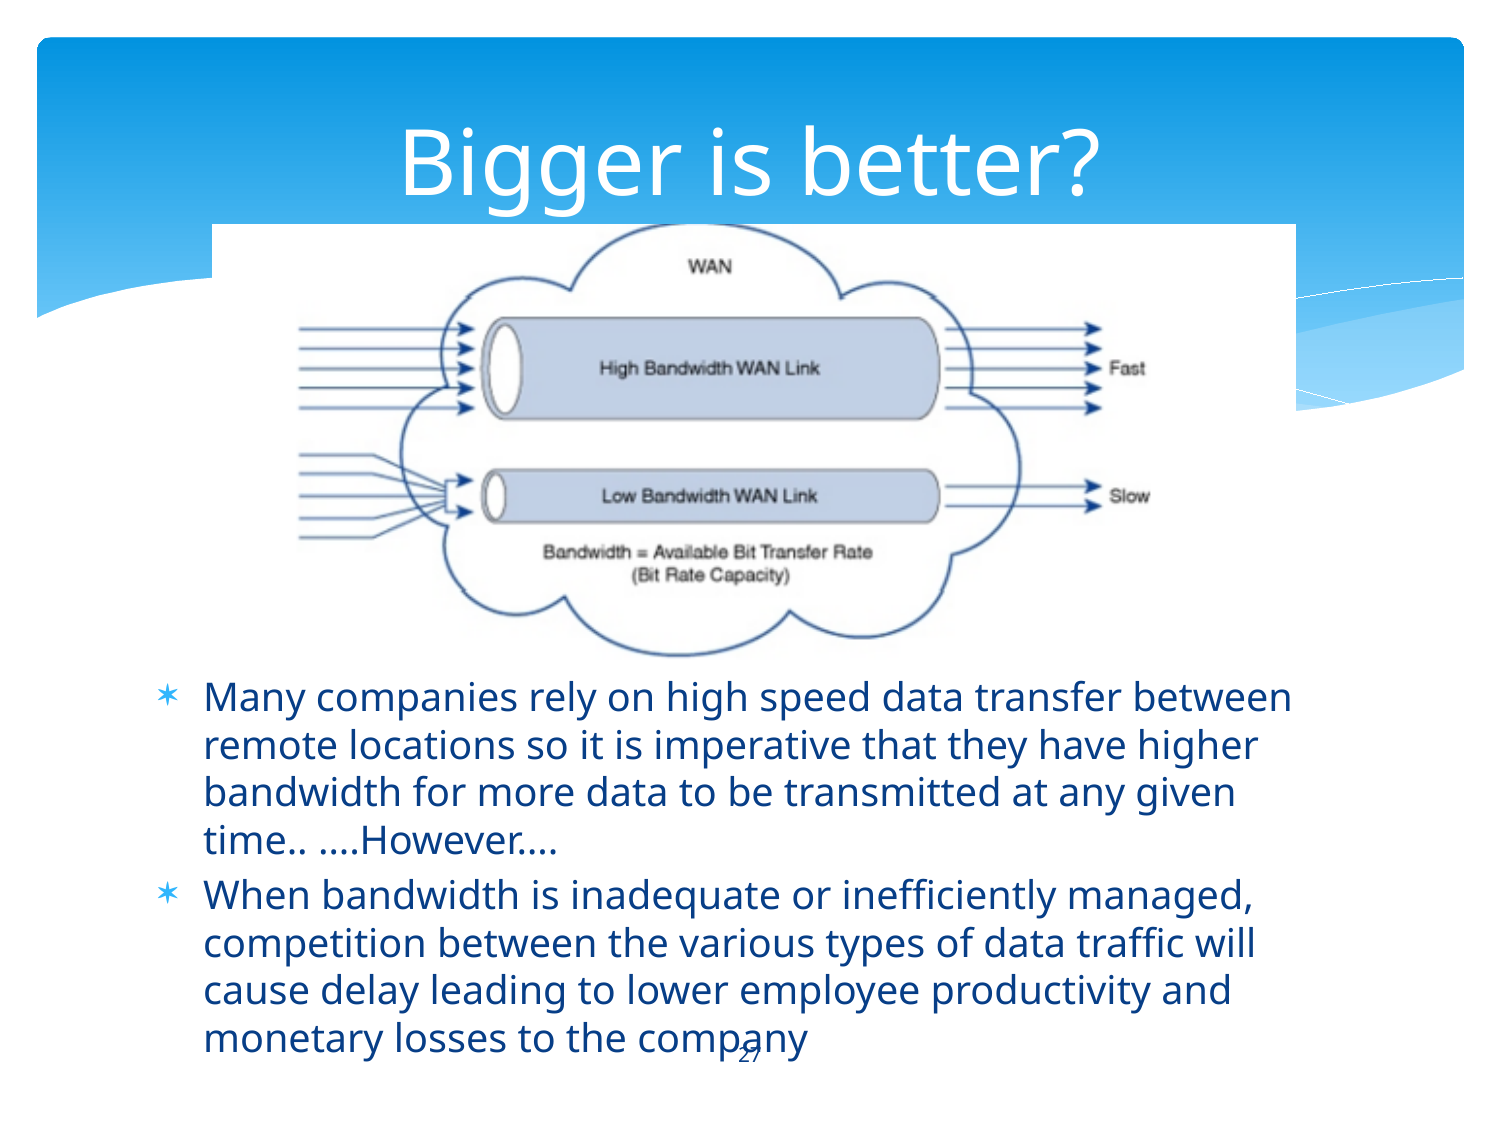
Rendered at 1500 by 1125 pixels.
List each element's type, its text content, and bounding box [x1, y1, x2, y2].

slide_number 27 [654, 1025, 846, 1086]
title Bigger is better? [75, 55, 1425, 261]
list Many companies rely on high speed data transfer between remote locations so it is imperative that they have higher bandwidth for more data to be transmitted at any given time.. ….However…. When bandwidth is inadequate or inefficiently managed, competition between the various types of data traffic will cause delay leading to lower employee productivity and monetary losses to the company [143, 664, 1359, 1075]
picture [212, 224, 1296, 665]
